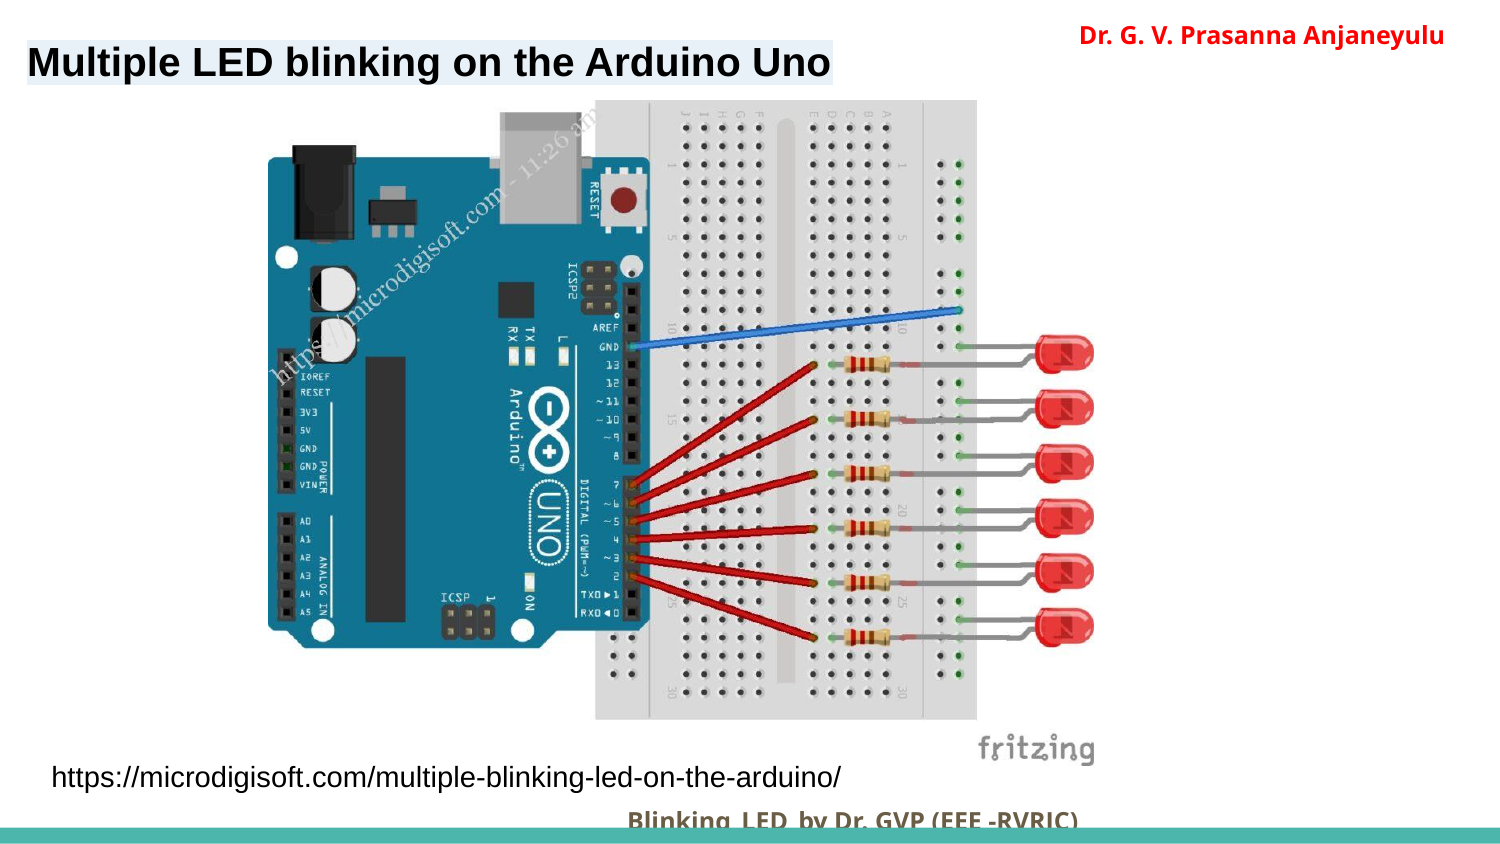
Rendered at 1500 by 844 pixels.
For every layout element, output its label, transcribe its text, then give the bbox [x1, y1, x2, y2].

picture [268, 100, 1095, 766]
text_box https://microdigisoft.com/multiple-blinking-led-on-the-arduino/ [36, 743, 1000, 809]
title Multiple LED blinking on the Arduino Uno [11, 13, 1410, 130]
